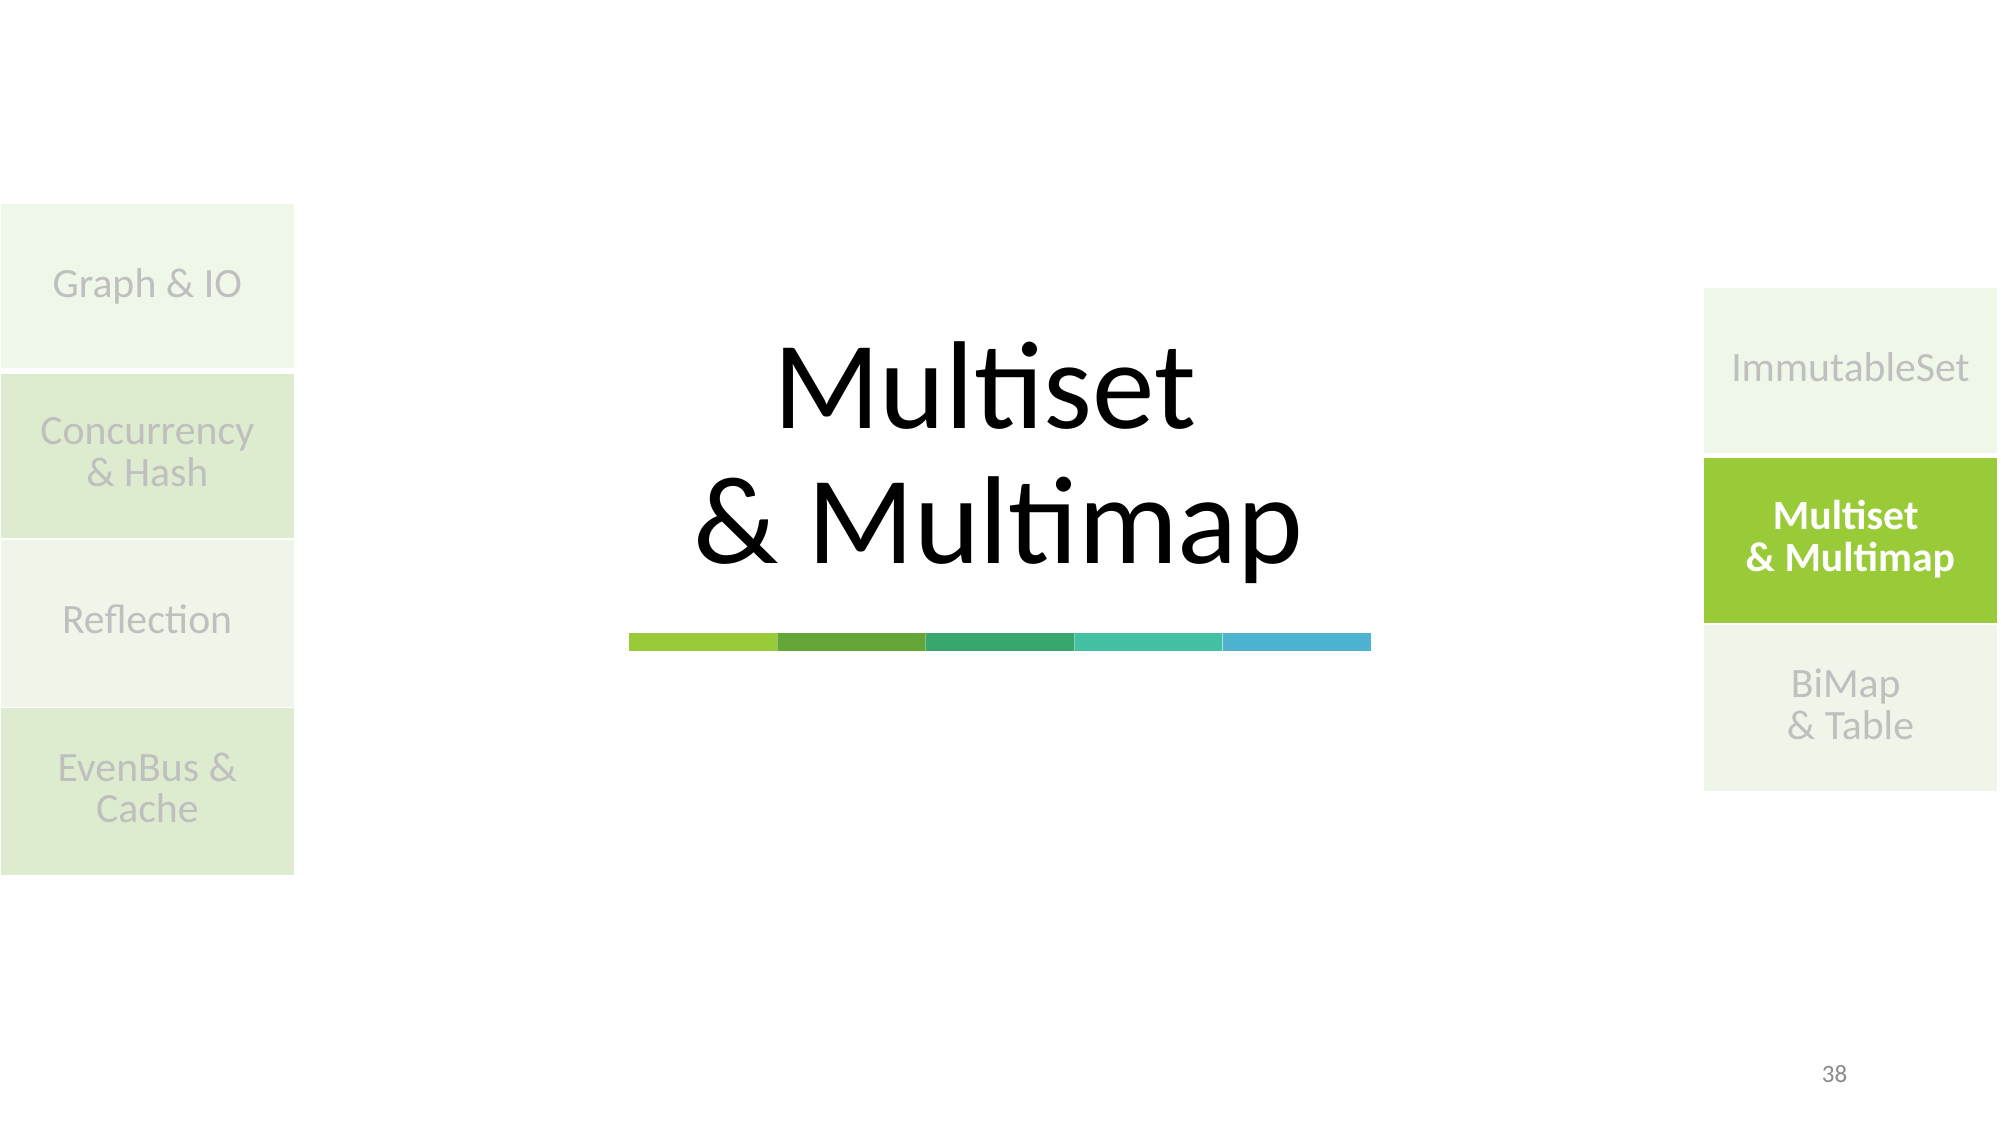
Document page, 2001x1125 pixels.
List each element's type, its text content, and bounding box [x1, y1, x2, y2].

table_cell EvenBus & Cache [1, 708, 294, 875]
table_cell Reflection [1, 540, 294, 707]
table_header Graph & IO [1, 204, 294, 368]
title Multiset & Multimap [296, 280, 1862, 749]
table_cell BiMap & Table [1704, 625, 1997, 791]
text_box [629, 633, 1371, 651]
table_header ImmutableSet [1704, 288, 1997, 453]
table_cell Multiset & Multimap [1704, 458, 1997, 623]
slide_number 39 [1412, 1042, 1863, 1103]
table_cell Concurrency & Hash [1, 374, 294, 538]
